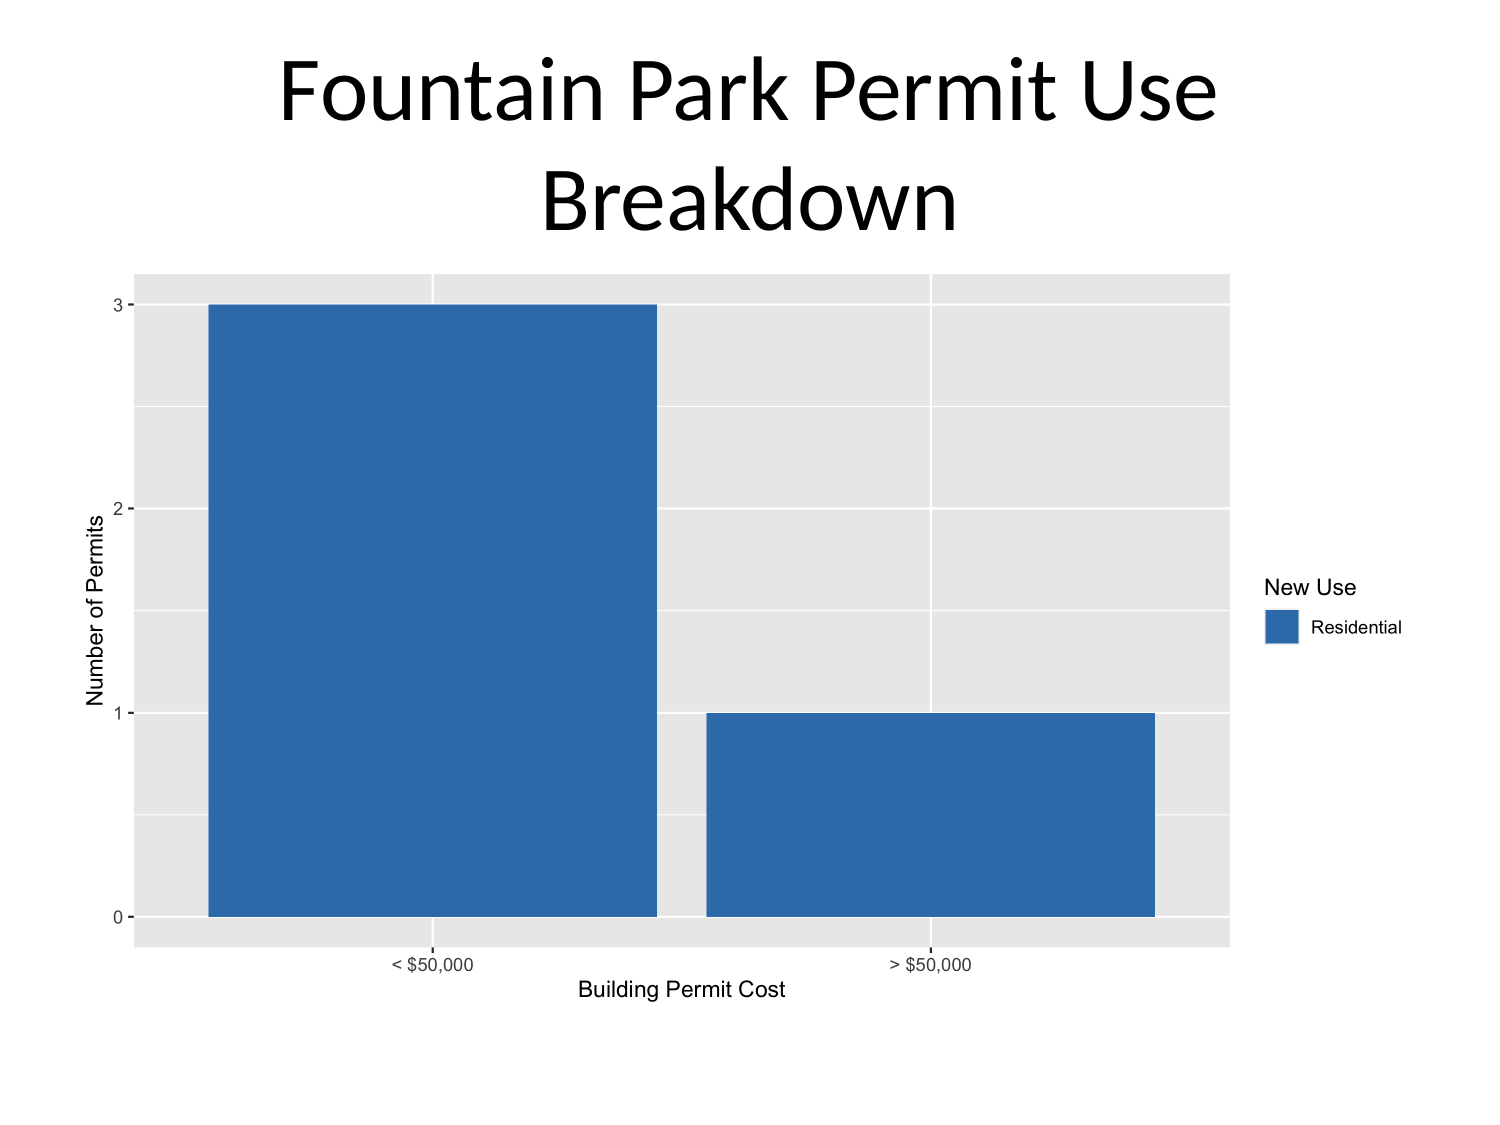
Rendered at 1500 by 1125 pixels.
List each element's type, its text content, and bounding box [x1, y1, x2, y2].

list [74, 262, 1426, 1013]
title Fountain Park Permit Use Breakdown [75, 45, 1425, 233]
